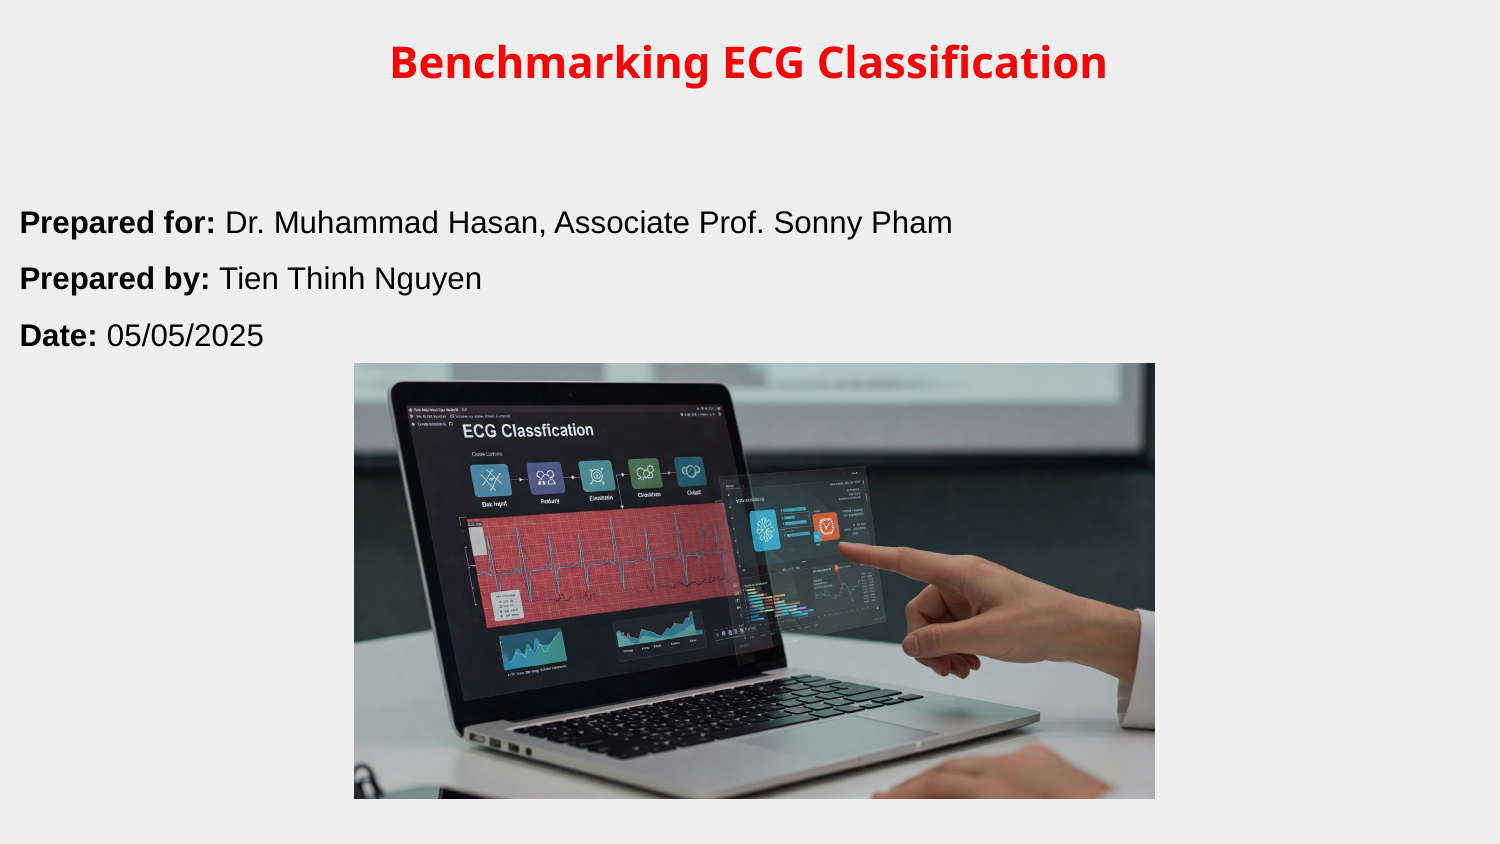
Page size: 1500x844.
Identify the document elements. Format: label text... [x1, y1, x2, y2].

text_box Prepared for: Dr. Muhammad Hasan, Associate Prof. Sonny Pham Prepared by: Tien Thinh Nguyen Date: 05/05/2025 [19, 183, 1481, 353]
picture [354, 362, 1155, 800]
text_box Benchmarking ECG Classification [24, 14, 1485, 88]
